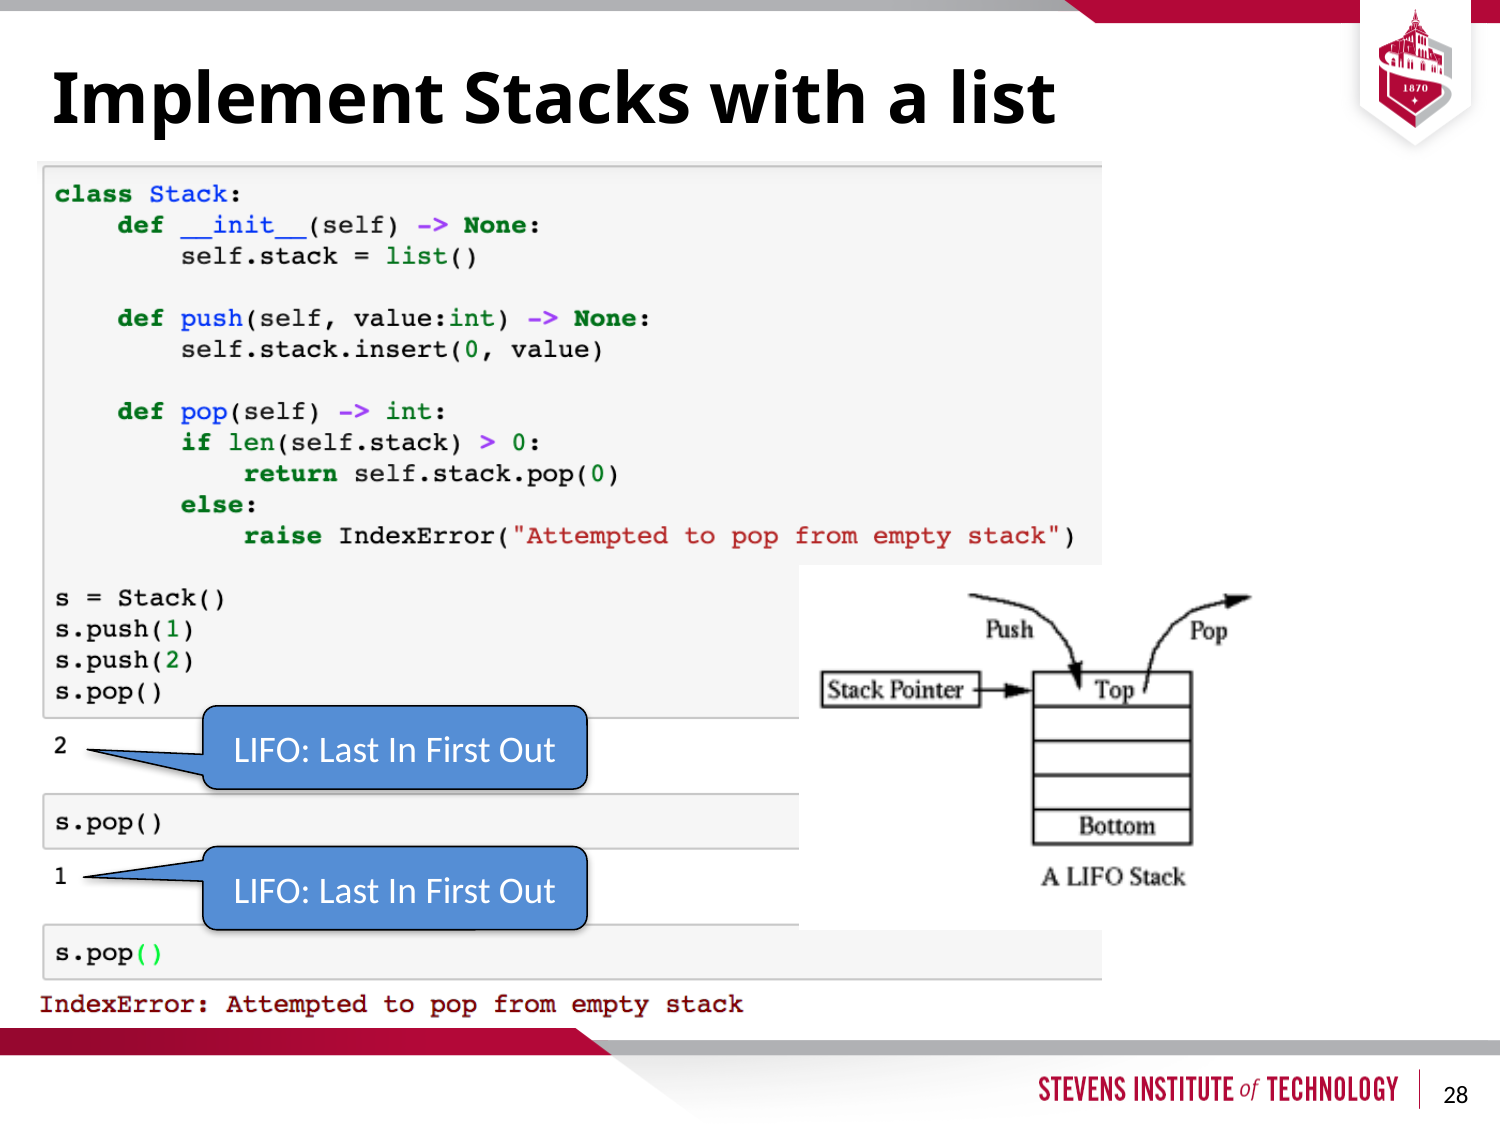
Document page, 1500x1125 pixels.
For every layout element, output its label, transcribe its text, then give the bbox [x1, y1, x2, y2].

picture [36, 161, 1267, 1021]
picture [0, 0, 1500, 160]
title Implement Stacks with a list [37, 45, 1338, 150]
picture [0, 1028, 1500, 1125]
slide_number 28 [1428, 1071, 1490, 1108]
